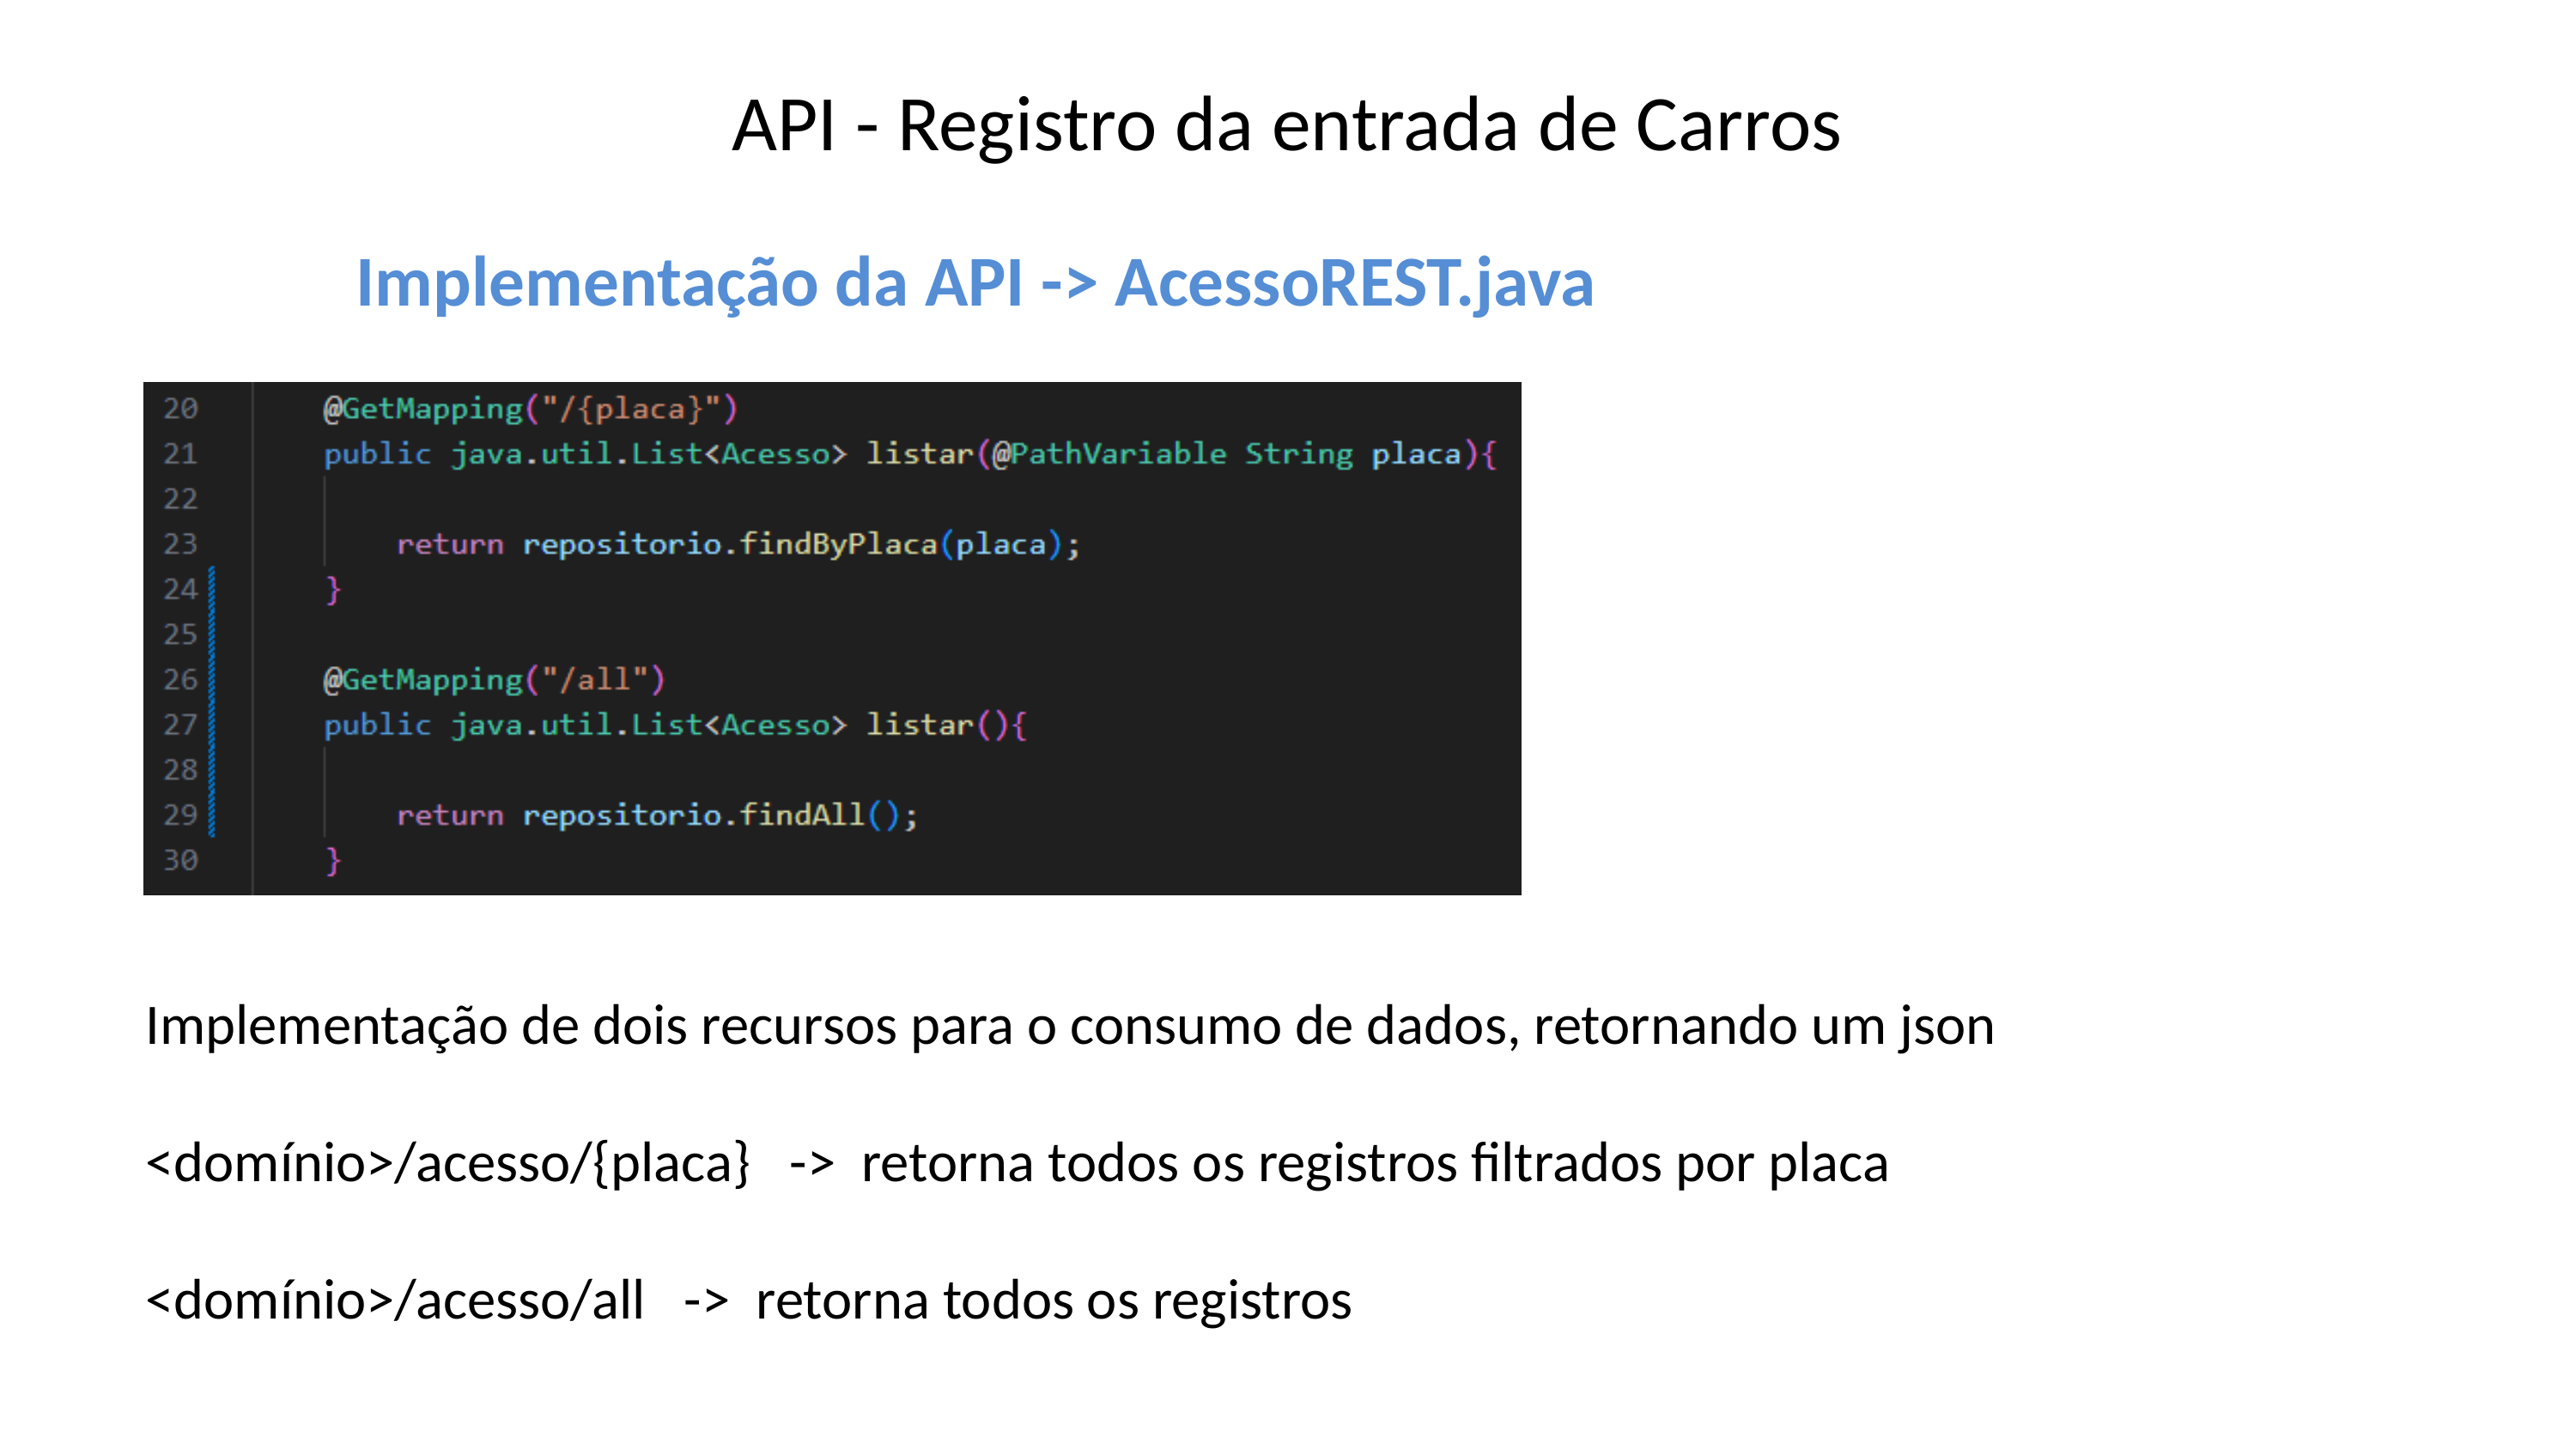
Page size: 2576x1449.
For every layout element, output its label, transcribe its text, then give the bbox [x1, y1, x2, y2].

title API - Registro da entrada de Carros [43, 39, 2533, 200]
text_box Implementação de dois recursos para o consumo de dados, retornando um json <domínio>/acesso/{placa} -> retorna todos os registros filtrados por placa <domínio>/acesso/all -> retorna todos os registros [132, 980, 2280, 1337]
picture [143, 381, 1522, 896]
text_box Implementação da API -> AcessoREST.java [343, 227, 1889, 327]
